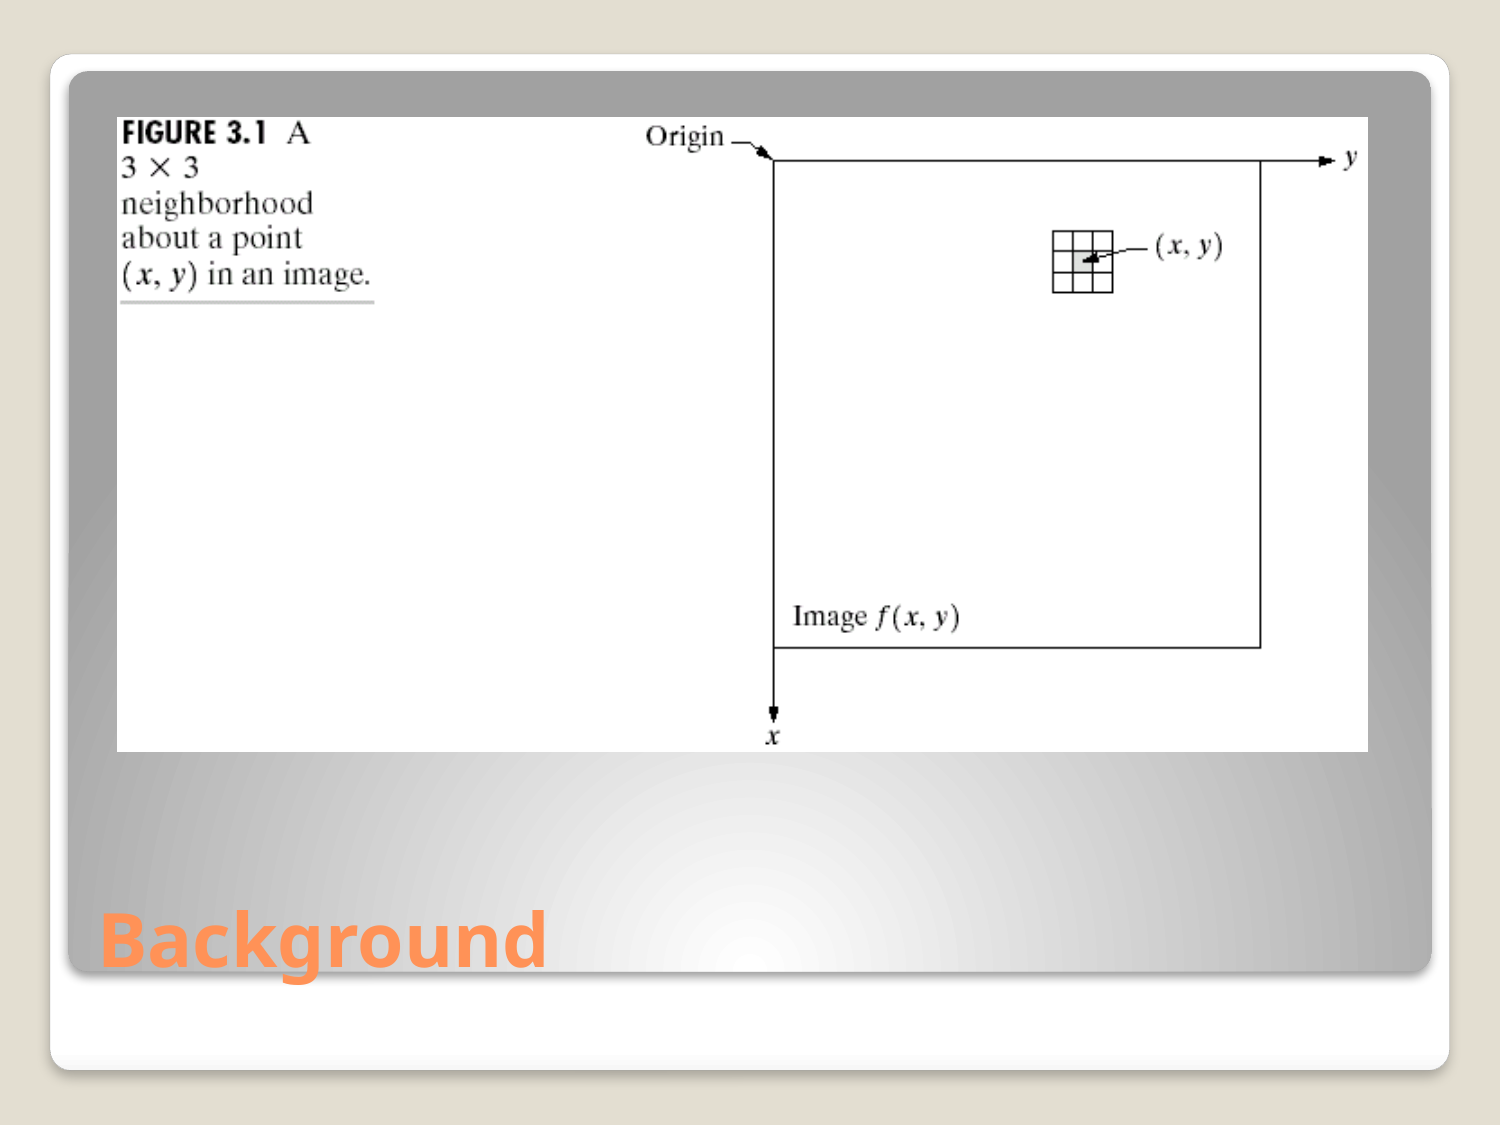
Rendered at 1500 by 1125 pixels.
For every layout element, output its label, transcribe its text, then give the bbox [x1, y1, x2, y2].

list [116, 116, 1368, 752]
title Background [82, 817, 1425, 990]
